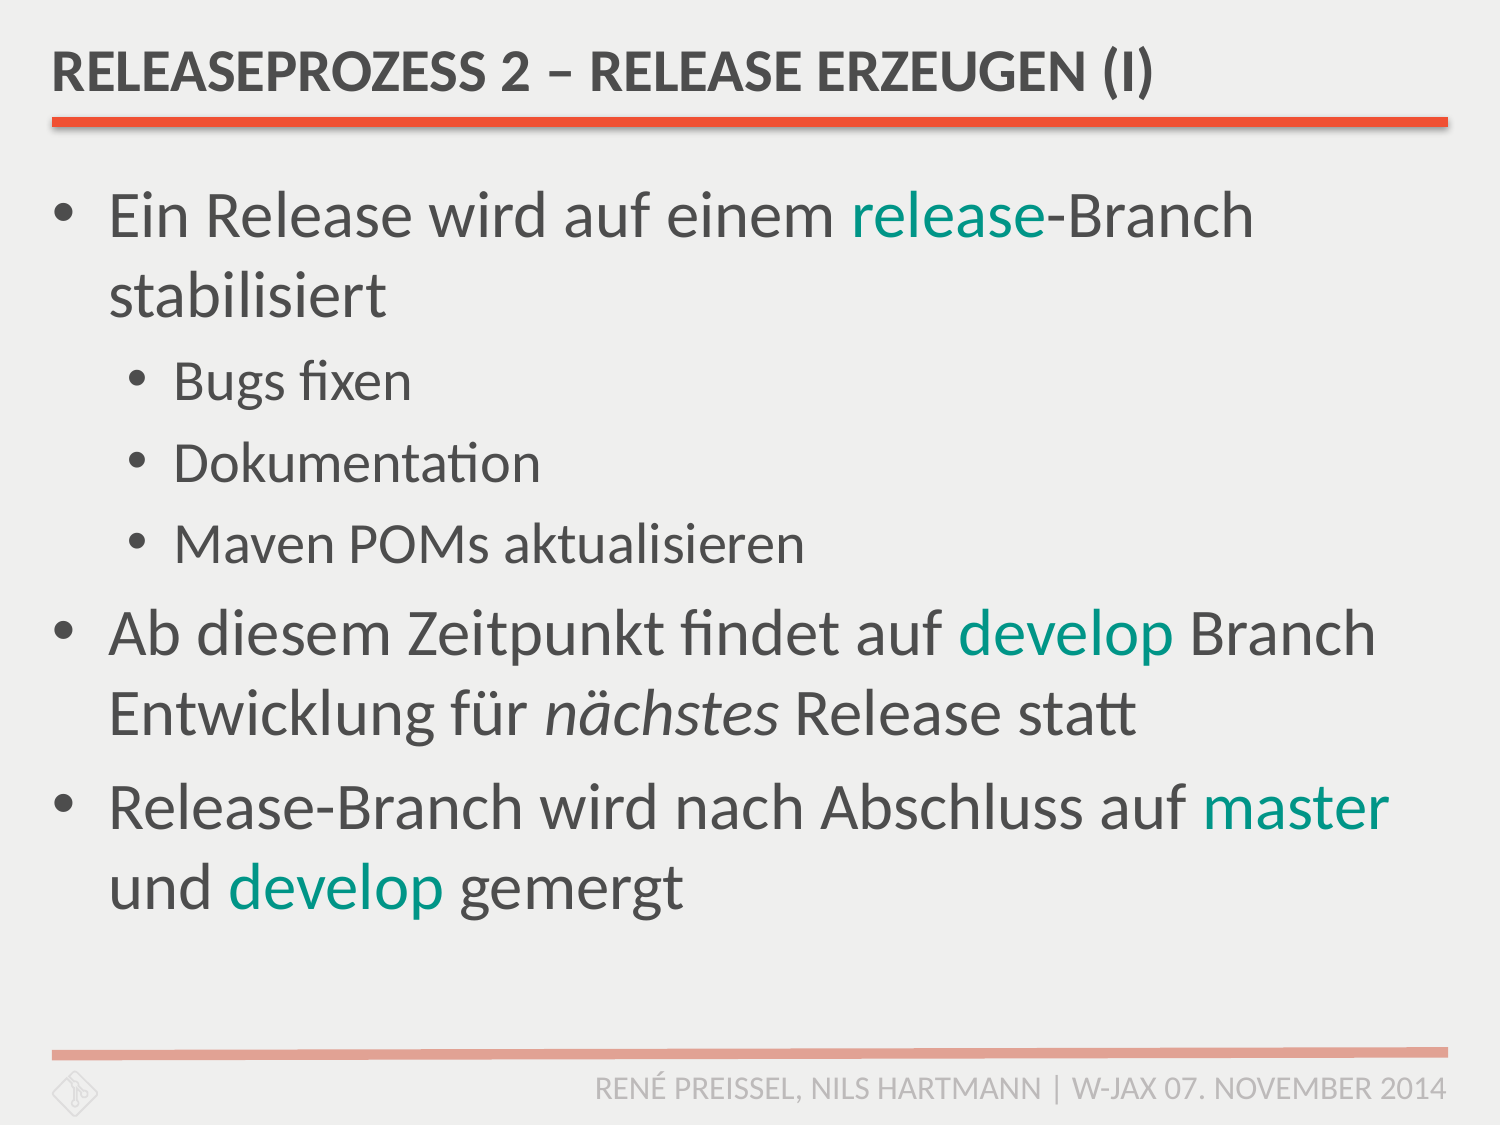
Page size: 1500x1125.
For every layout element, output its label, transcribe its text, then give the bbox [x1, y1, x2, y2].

list Ein Release wird auf einem release-Branch stabilisiert Bugs fixen Dokumentation Maven POMs aktualisieren Ab diesem Zeitpunkt findet auf develop Branch Entwicklung für nächstes Release statt Release-Branch wird nach Abschluss auf master und develop gemergt [51, 170, 1449, 1005]
title RELEASEPROZESS 2 – RELEASE ERZEUGEN (I) [51, 30, 1449, 104]
